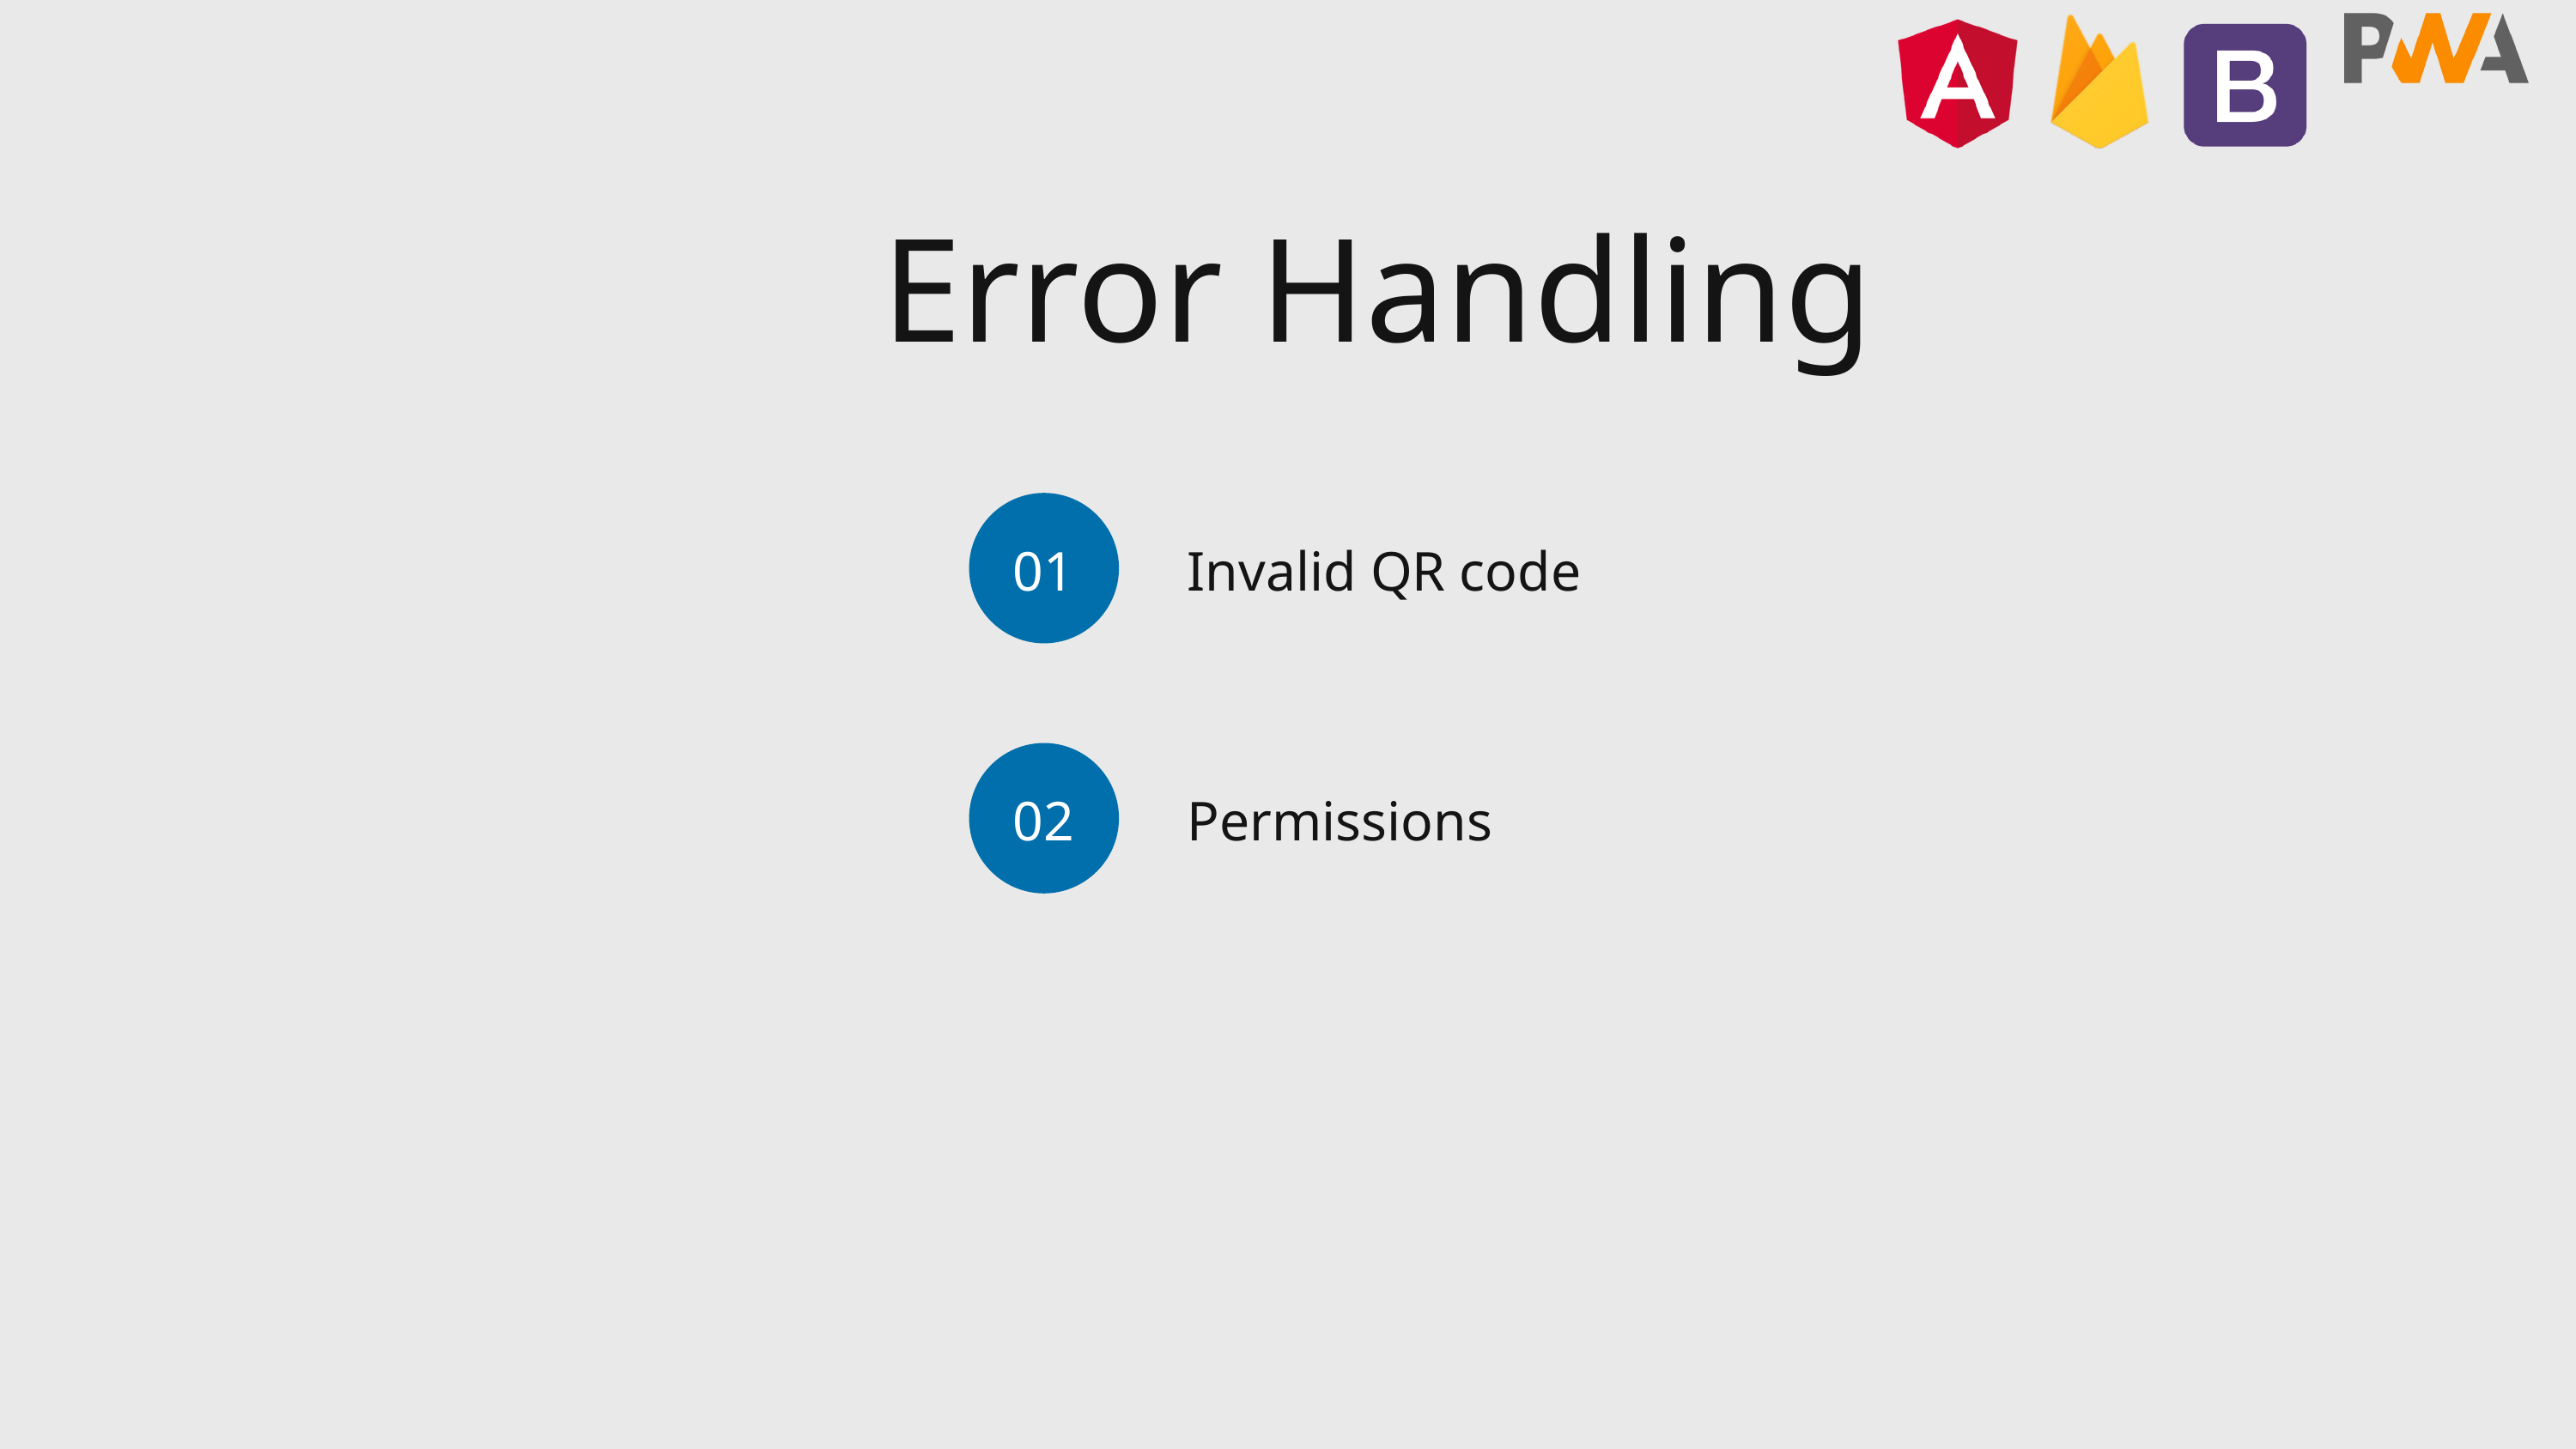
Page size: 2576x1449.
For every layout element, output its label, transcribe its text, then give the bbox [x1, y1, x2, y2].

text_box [968, 743, 1120, 894]
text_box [1877, 0, 2530, 161]
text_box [968, 492, 1120, 644]
text_box Invalid QR code [1187, 531, 2026, 602]
text_box Error Handling [849, 198, 1906, 371]
text_box Permissions [1187, 781, 2026, 852]
